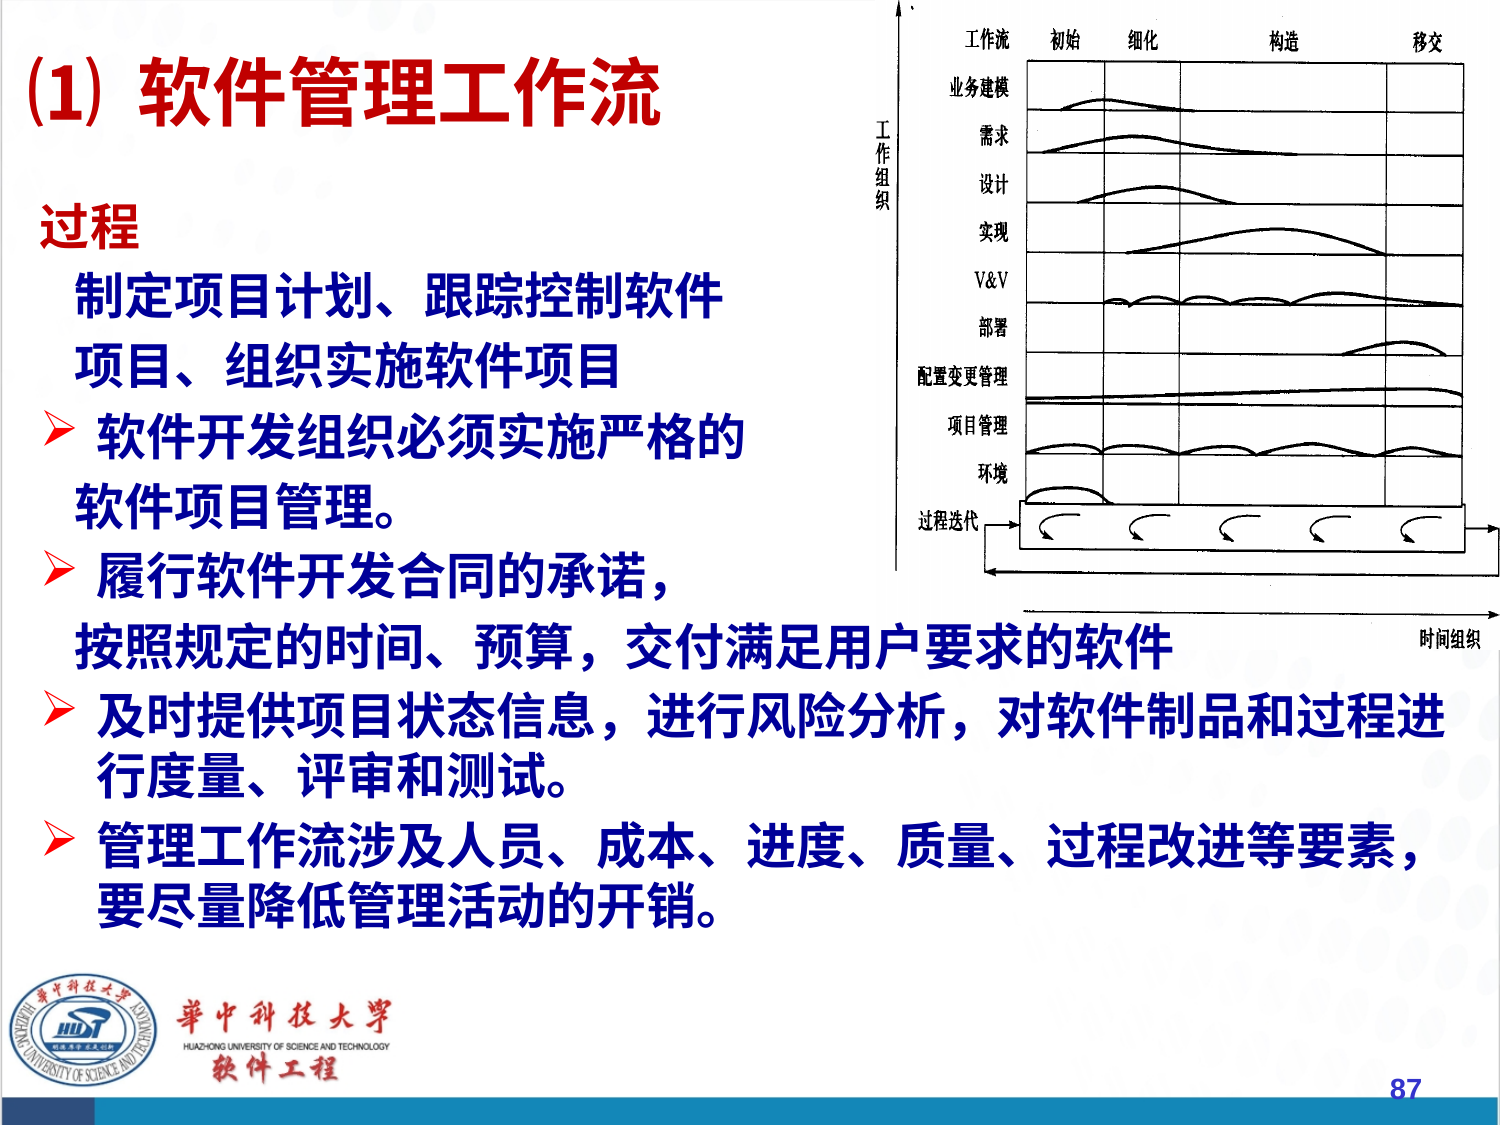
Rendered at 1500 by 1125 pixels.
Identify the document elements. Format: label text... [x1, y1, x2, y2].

picture [0, 0, 1500, 1125]
slide_number 87 [1087, 1062, 1438, 1103]
title ⑴ 软件管理工作流 [12, 24, 869, 155]
list 过程 制定项目计划、跟踪控制软件 项目、组织实施软件项目 软件开发组织必须实施严格的 软件项目管理。 履行软件开发合同的承诺， 按照规定的时间、预算，交付满足用户要求的软件 及时提供项目状态信息，进行风险分析，对软件制品和过程进行度量、评审和测试。 管理工作流涉及人员、成本、进度、质量、过程改进等要素，要尽量降低管理活动的开销。 [24, 187, 1475, 1050]
